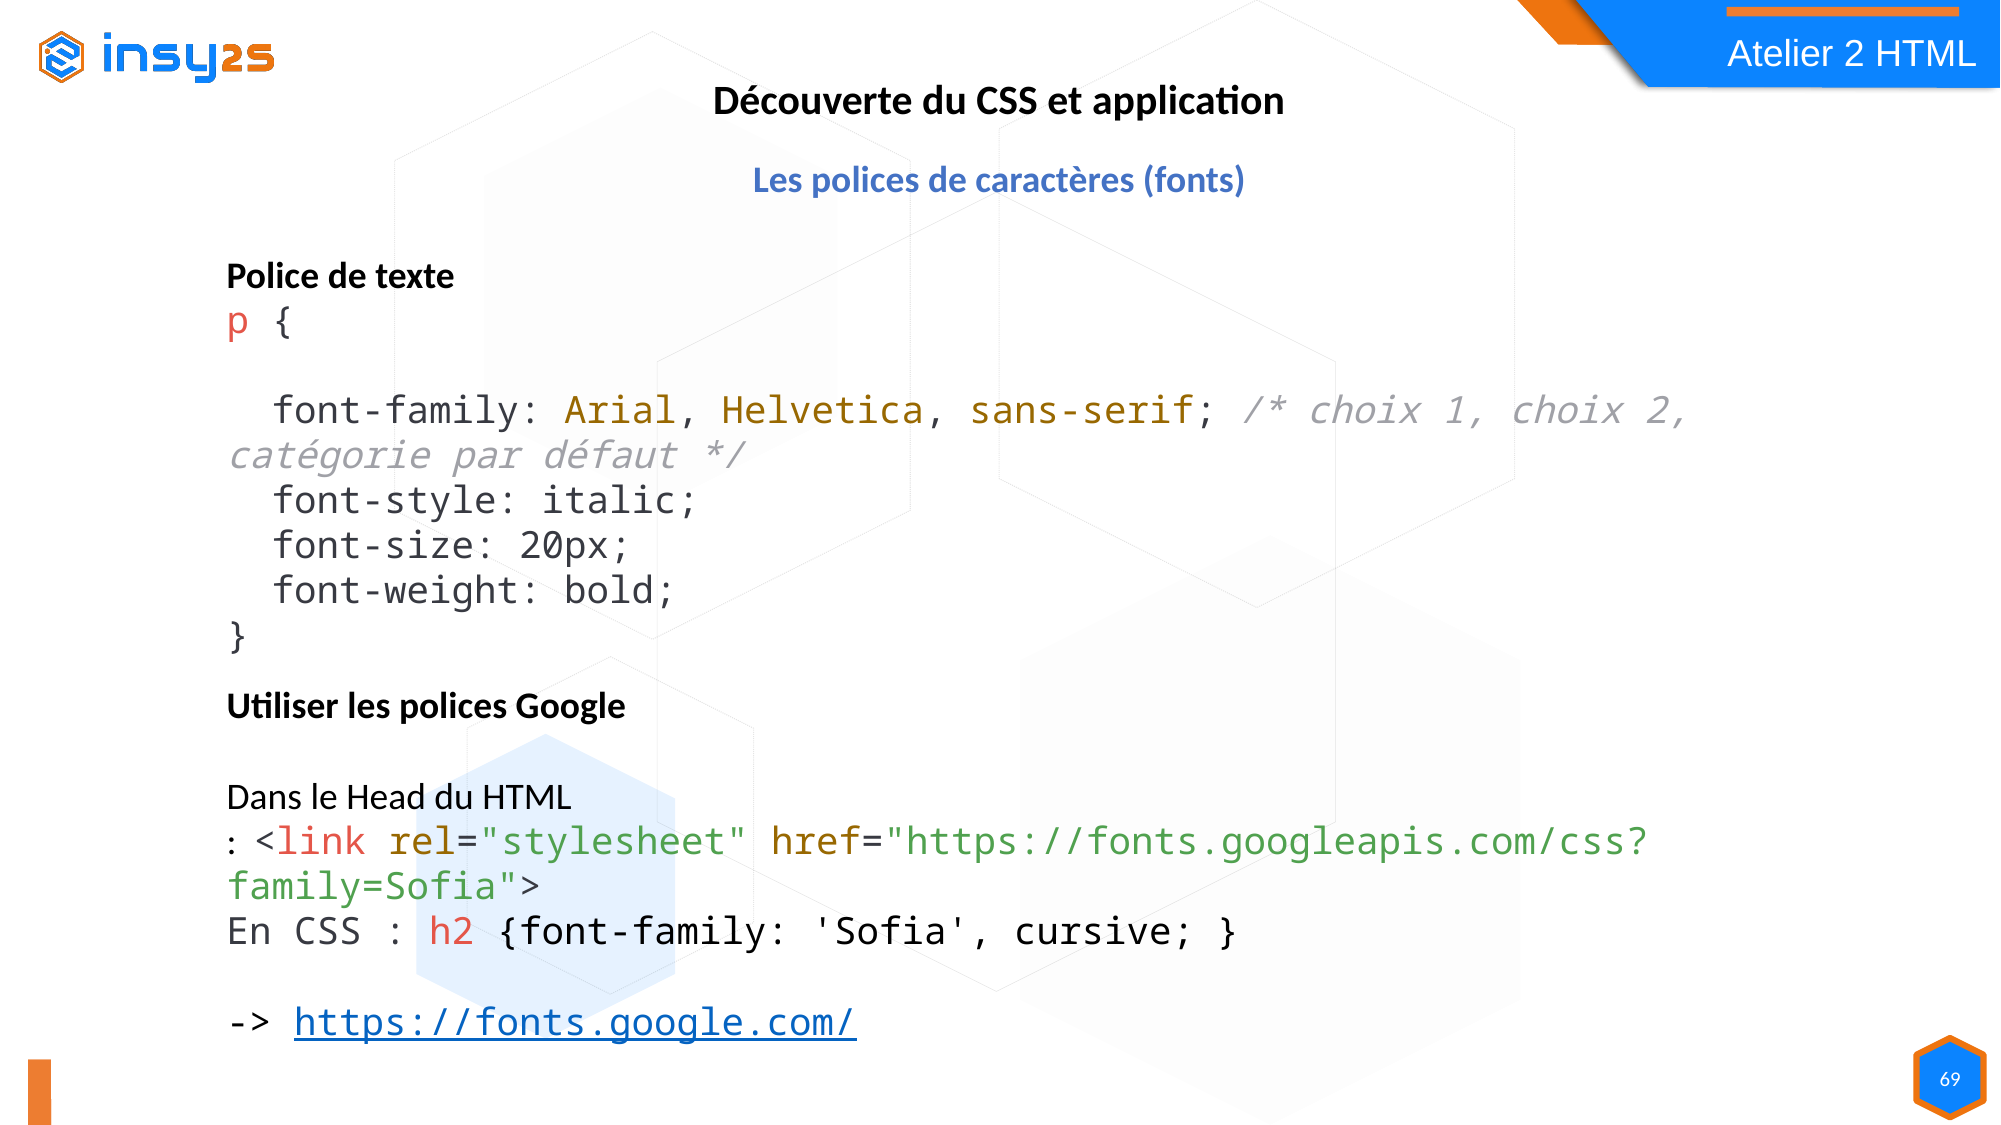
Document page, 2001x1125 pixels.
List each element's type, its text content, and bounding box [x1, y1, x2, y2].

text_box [1514, 0, 2000, 88]
slide_number 69 [1916, 1053, 1984, 1104]
picture [39, 31, 274, 84]
text_box Les polices de caractères (fonts) [244, 143, 1756, 209]
text_box Police de texte p { font-family: Arial, Helvetica, sans-serif; /* choix 1, choix 2, catégorie par défaut */ font-style: italic; font-size: 20px; font-weight: bold; } Utiliser les polices Google Dans le Head du HTML : <link rel="stylesheet" href="https://fonts.googleapis.com/css?family=Sofia"> En CSS : h2 {font-family: 'Sofia', cursive; } -> https://fonts.google.com/ [211, 243, 1785, 1057]
text_box Découverte du CSS et application [507, 60, 1491, 130]
